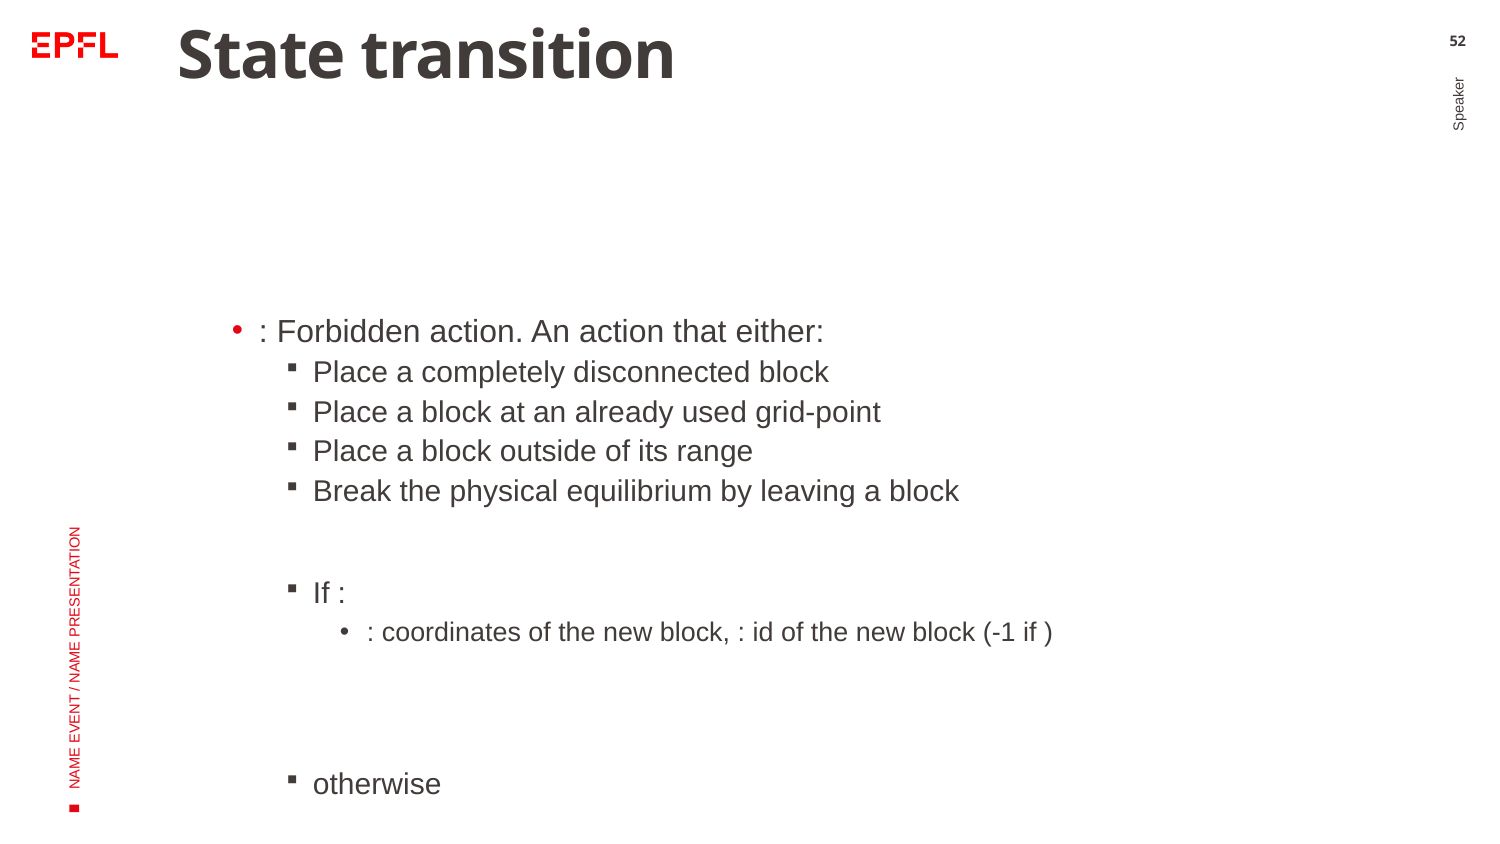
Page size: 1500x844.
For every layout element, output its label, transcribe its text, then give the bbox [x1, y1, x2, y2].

title State transition [148, 21, 750, 198]
slide_number 52 [1415, 32, 1500, 59]
footer Speaker [1415, 59, 1500, 641]
slide_number NAME EVENT / NAME PRESENTATION [0, 256, 149, 805]
picture [21, 21, 129, 69]
